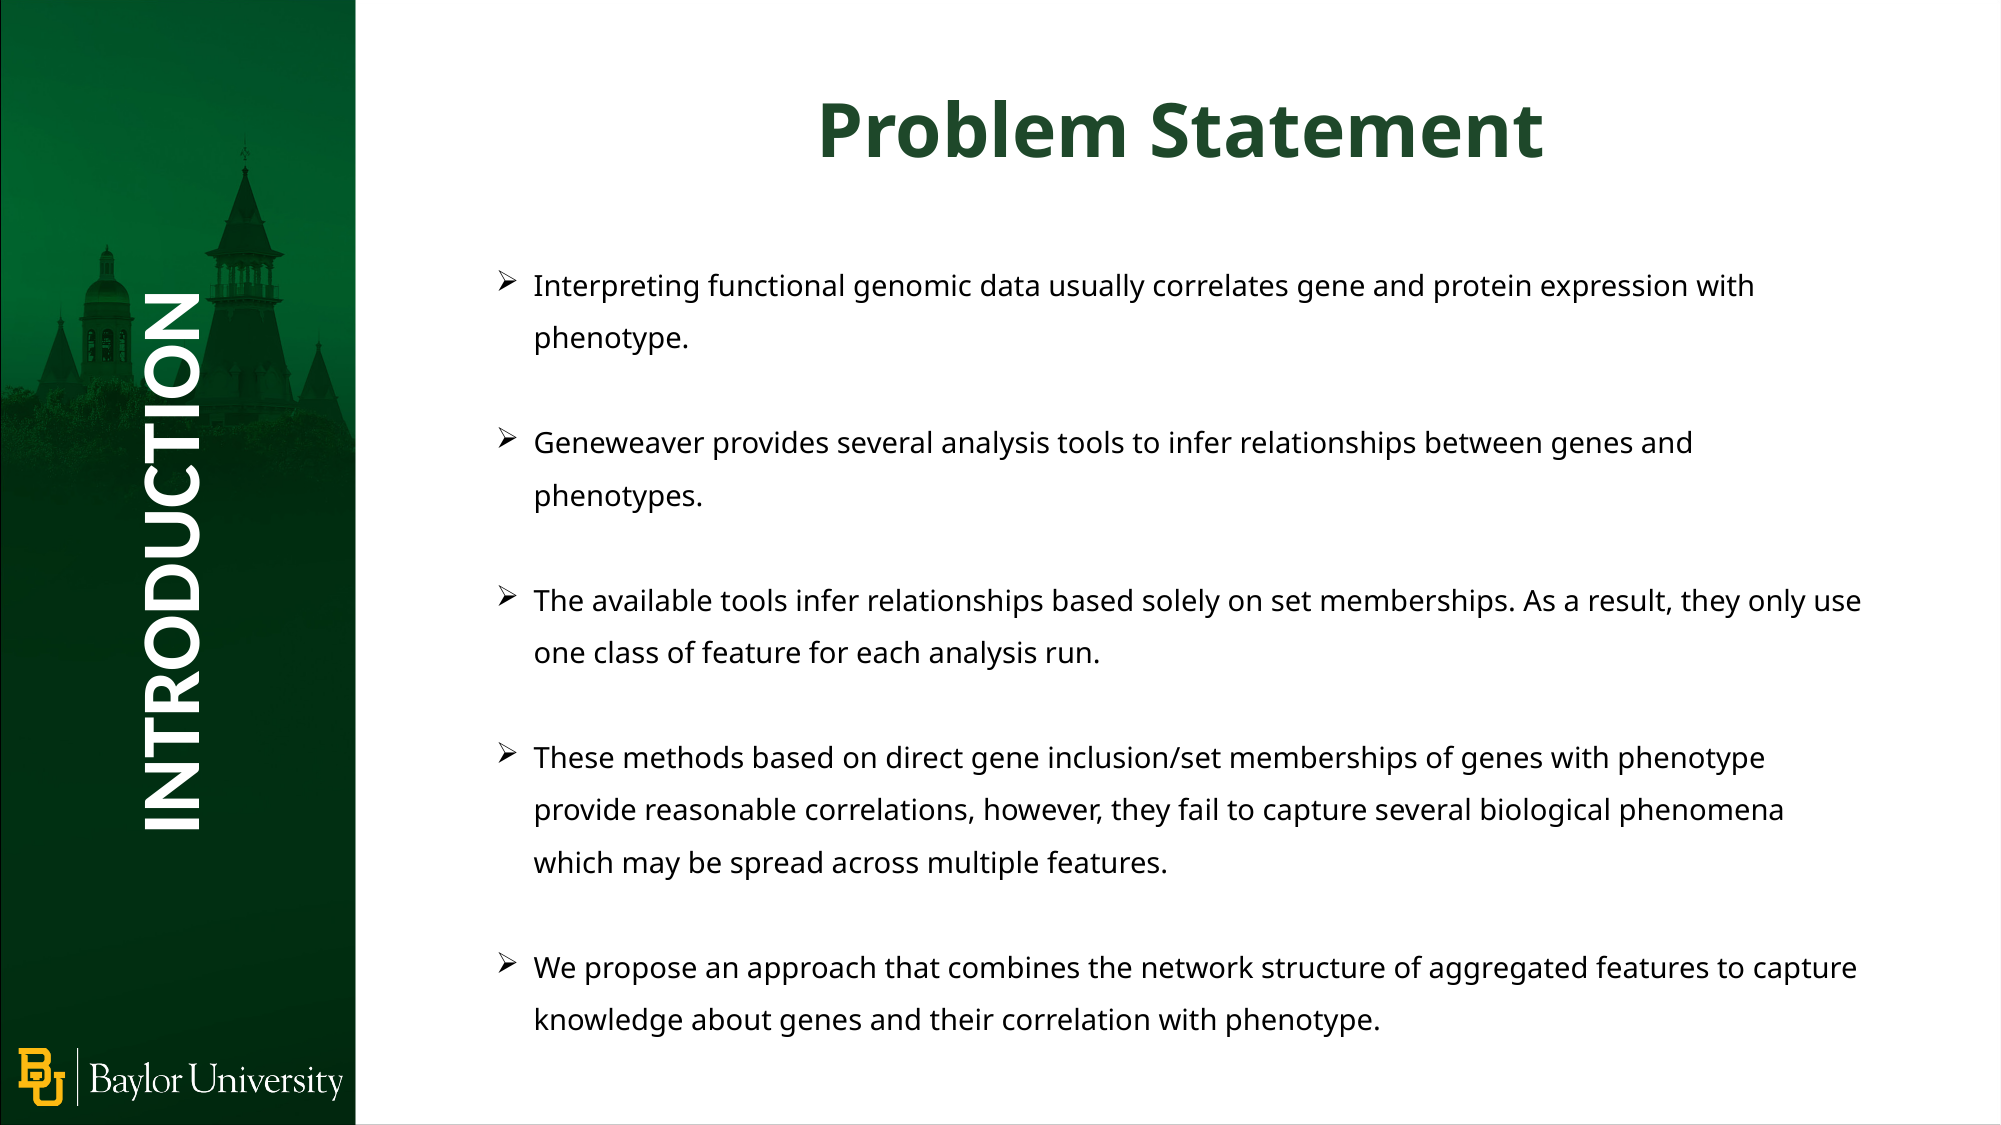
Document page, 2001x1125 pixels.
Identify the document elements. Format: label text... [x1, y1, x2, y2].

text_box Interpreting functional genomic data usually correlates gene and protein expression with phenotype. Geneweaver provides several analysis tools to infer relationships between genes and phenotypes. The available tools infer relationships based solely on set memberships. As a result, they only use one class of feature for each analysis run. These methods based on direct gene inclusion/set memberships of genes with phenotype provide reasonable correlations, however, they fail to capture several biological phenomena which may be spread across multiple features. We propose an approach that combines the network structure of aggregated features to capture knowledge about genes and their correlation with phenotype. [481, 242, 1880, 1077]
picture [0, 0, 2001, 1125]
text_box INTRODUCTION [119, 154, 232, 971]
text_box Problem Statement [481, 61, 1880, 206]
